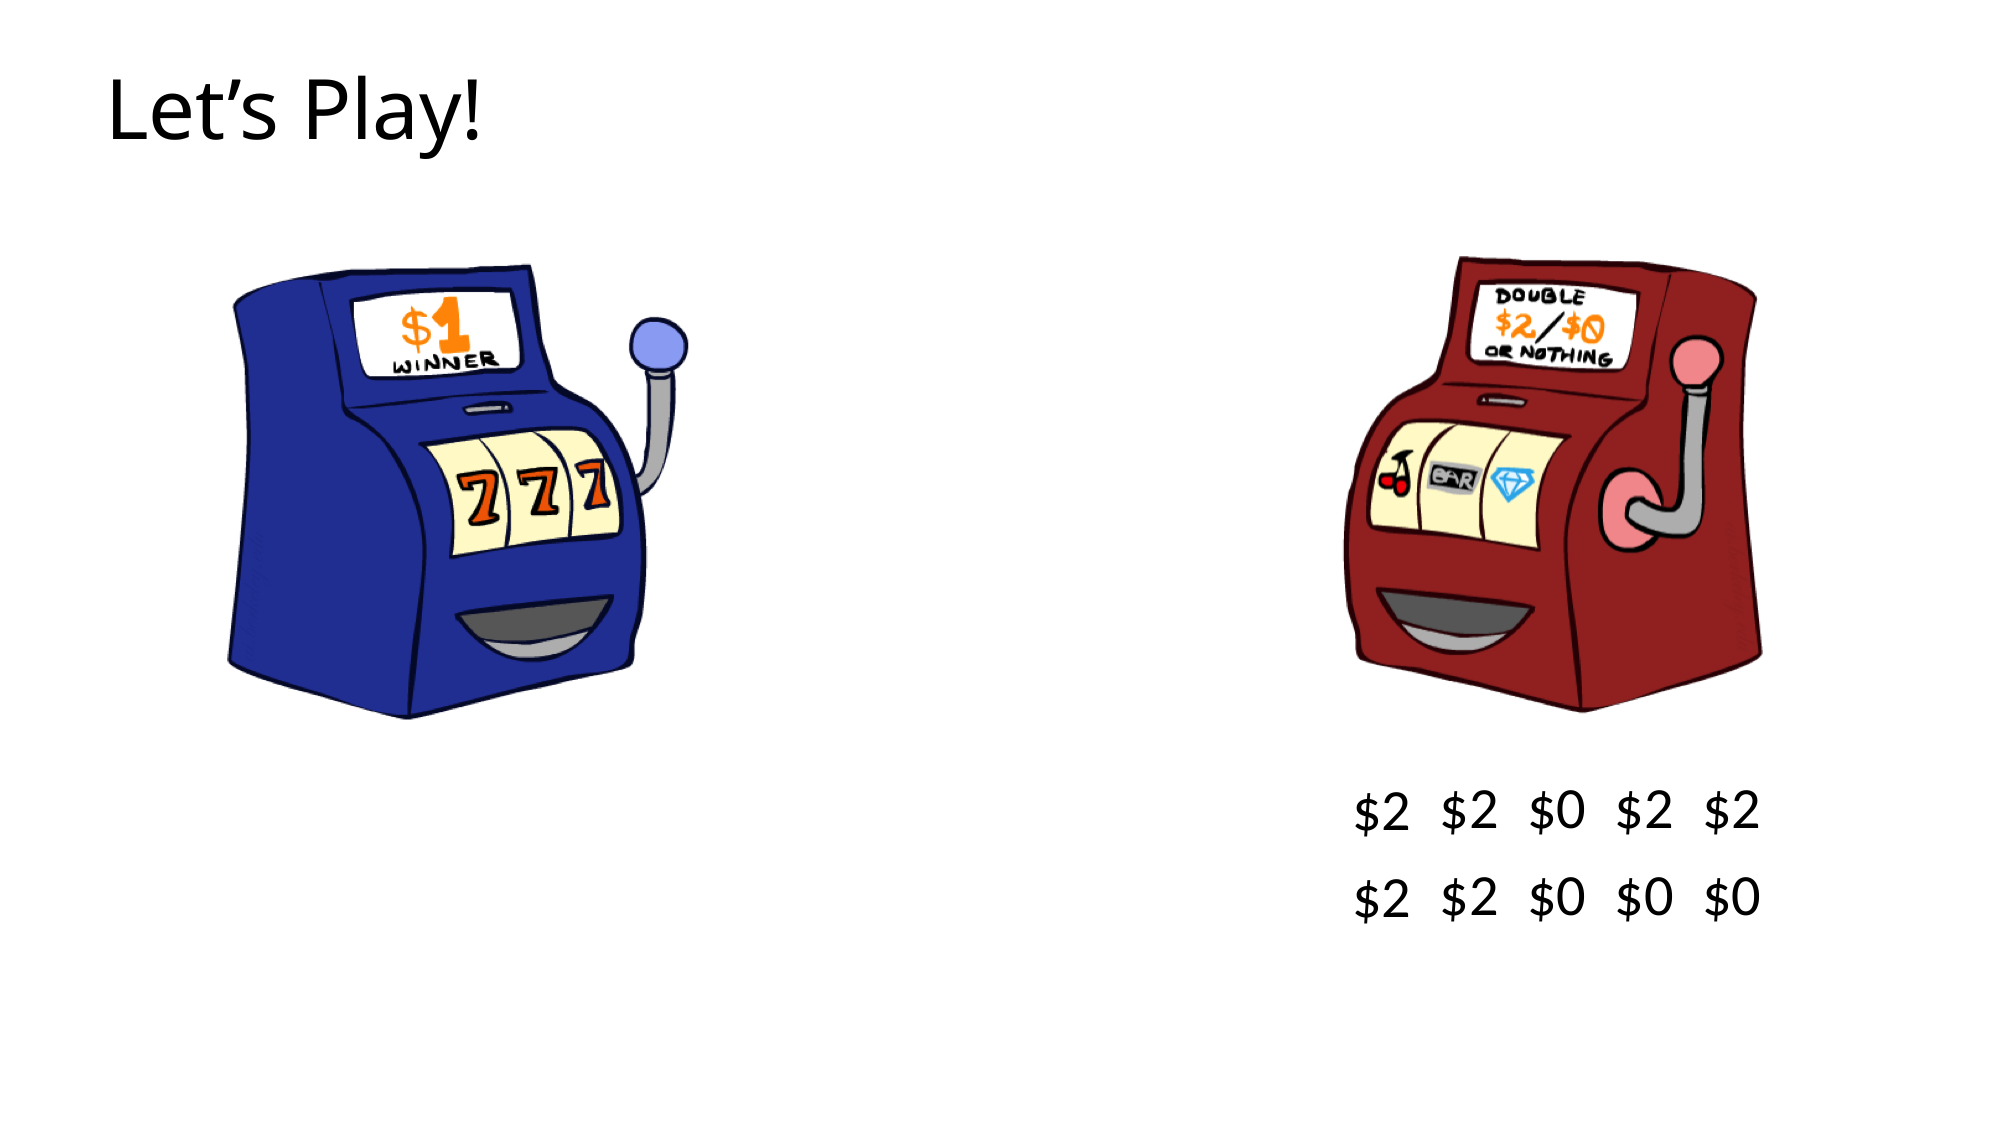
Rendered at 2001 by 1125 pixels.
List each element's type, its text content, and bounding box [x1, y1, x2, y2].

text_box $2 [1425, 849, 1512, 935]
text_box $2 [1337, 764, 1438, 849]
title Let’s Play! [90, 60, 1816, 164]
text_box $2 [1337, 851, 1438, 937]
picture [1324, 224, 1775, 725]
text_box $0 [1599, 849, 1687, 935]
text_box $0 [1512, 762, 1599, 848]
text_box $0 [1687, 849, 1788, 935]
text_box $2 [1425, 762, 1512, 848]
text_box $2 [1599, 762, 1687, 848]
text_box $2 [1687, 762, 1788, 848]
text_box $0 [1512, 849, 1599, 935]
picture [212, 237, 713, 738]
